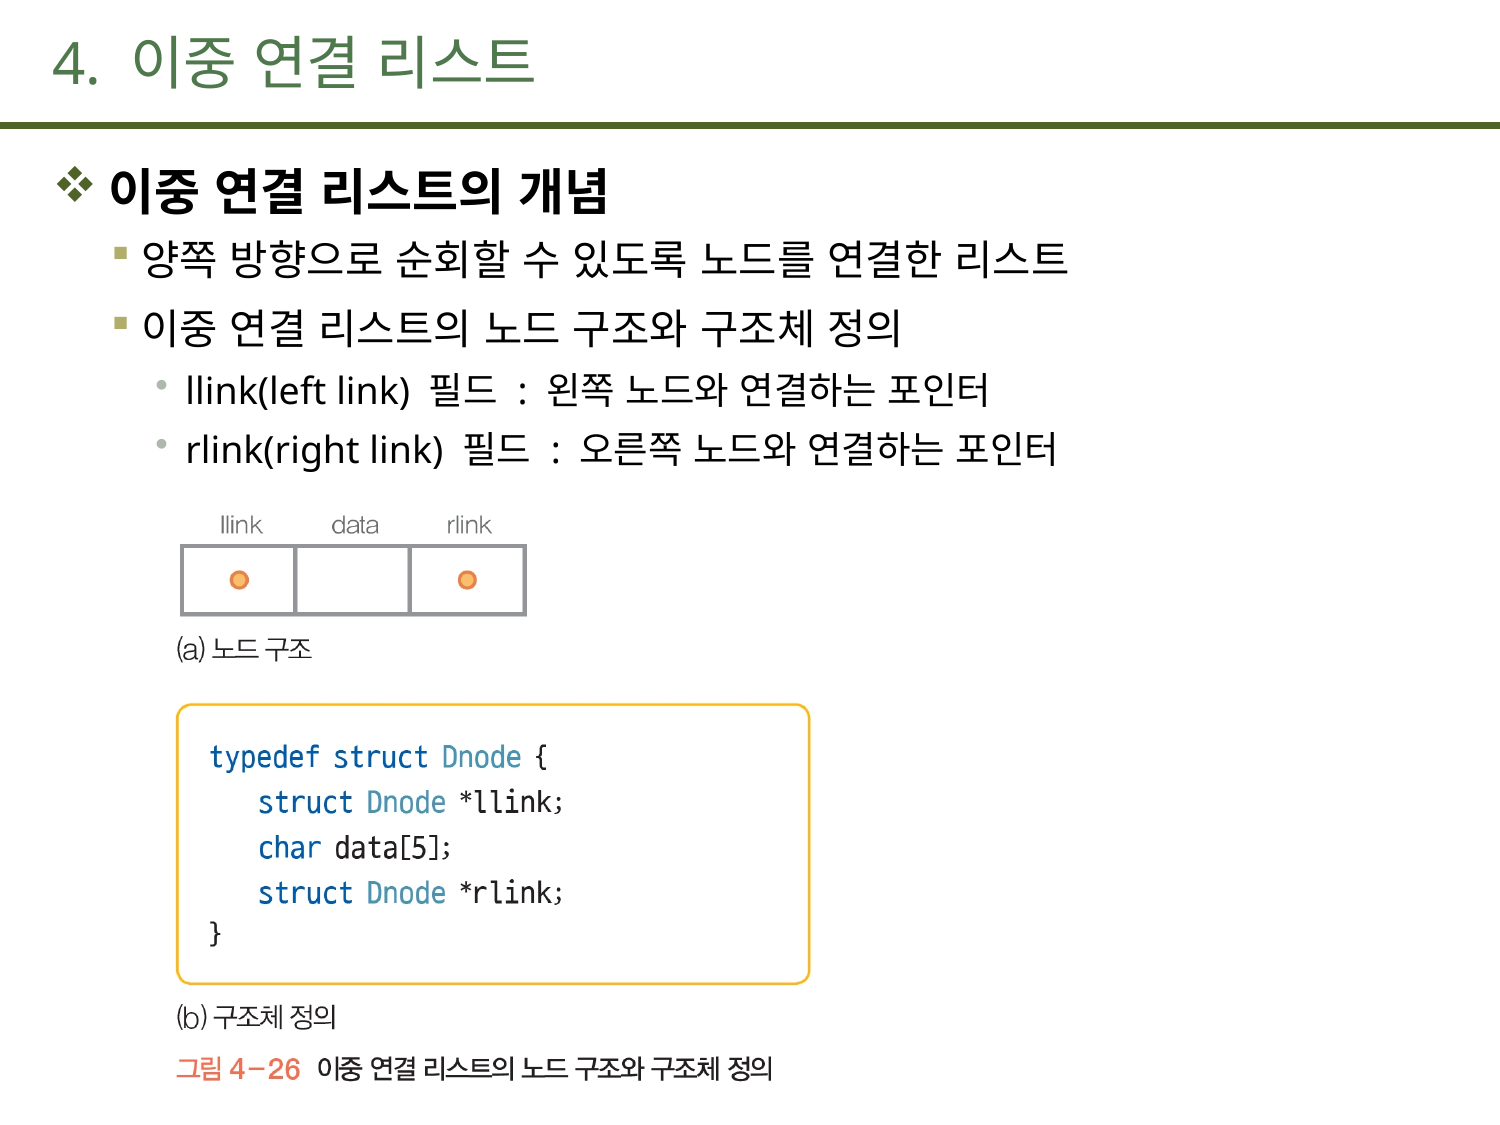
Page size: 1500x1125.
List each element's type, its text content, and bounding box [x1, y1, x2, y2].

picture [161, 499, 819, 1087]
title 4. 이중 연결 리스트 [37, 13, 1278, 109]
list 이중 연결 리스트의 개념 양쪽 방향으로 순회할 수 있도록 노드를 연결한 리스트 이중 연결 리스트의 노드 구조와 구조체 정의 llink(left link) 필드 : 왼쪽 노드와 연결하는 포인터 rlink(right link) 필드 : 오른쪽 노드와 연결하는 포인터 [37, 152, 1463, 1091]
